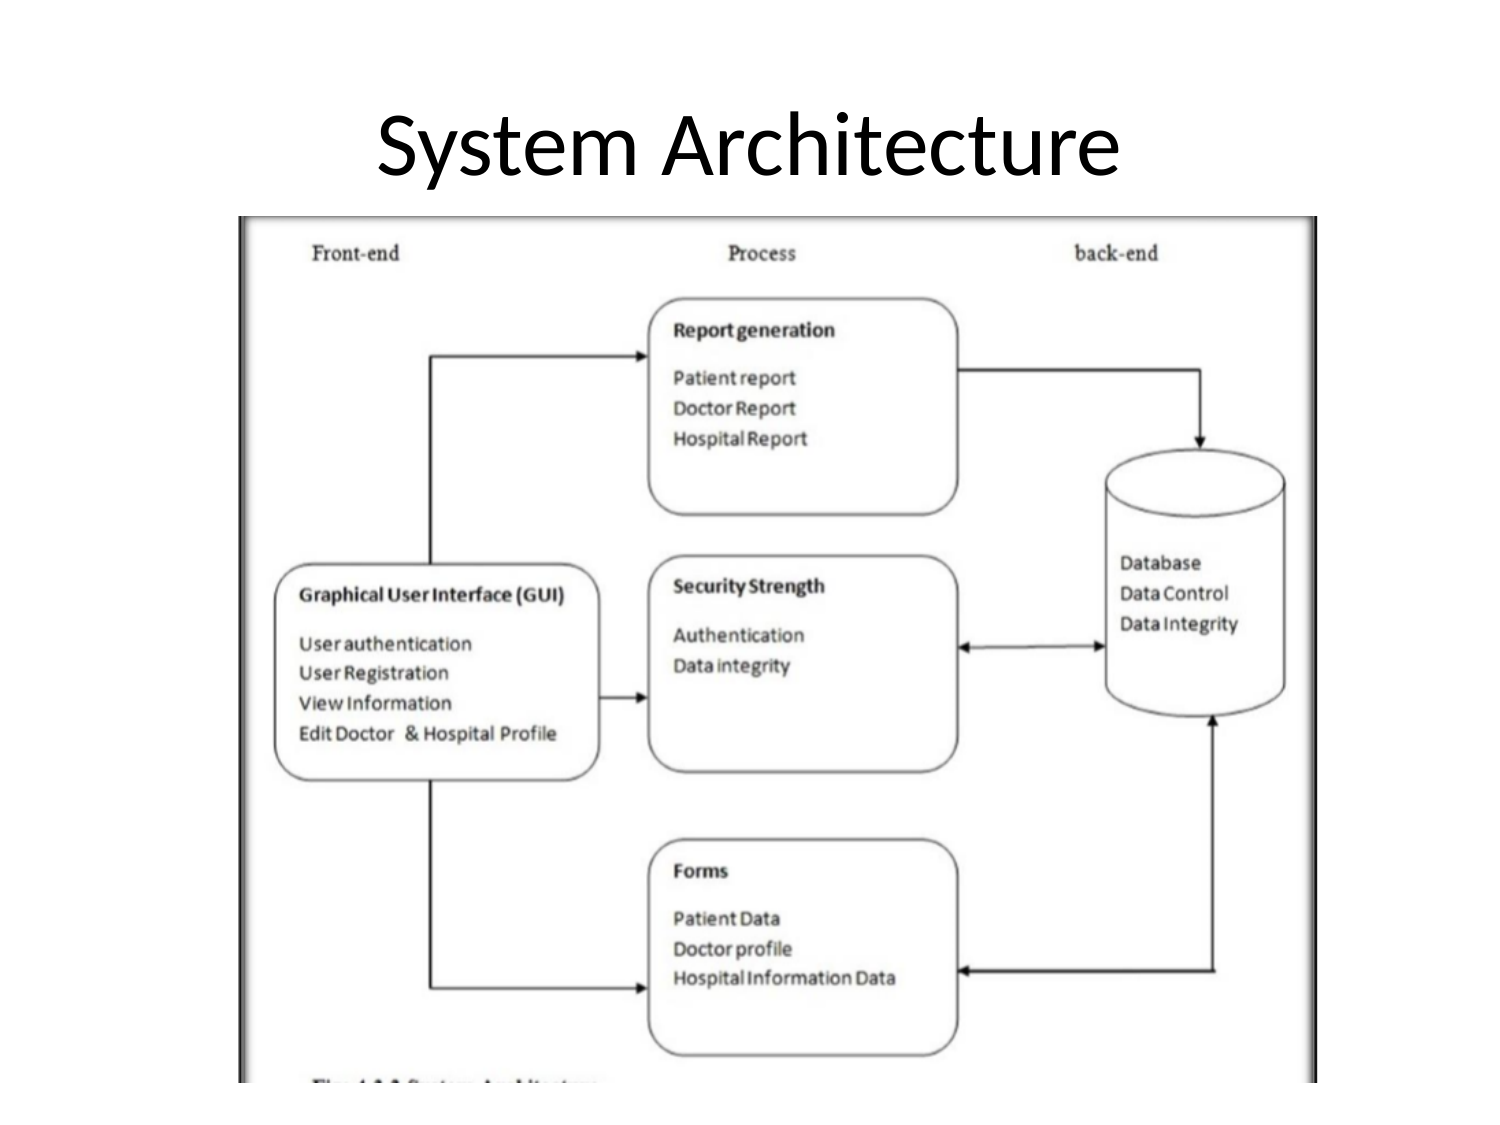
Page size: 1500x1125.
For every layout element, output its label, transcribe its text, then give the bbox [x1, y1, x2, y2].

title System Architecture [75, 45, 1425, 233]
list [237, 216, 1320, 1083]
